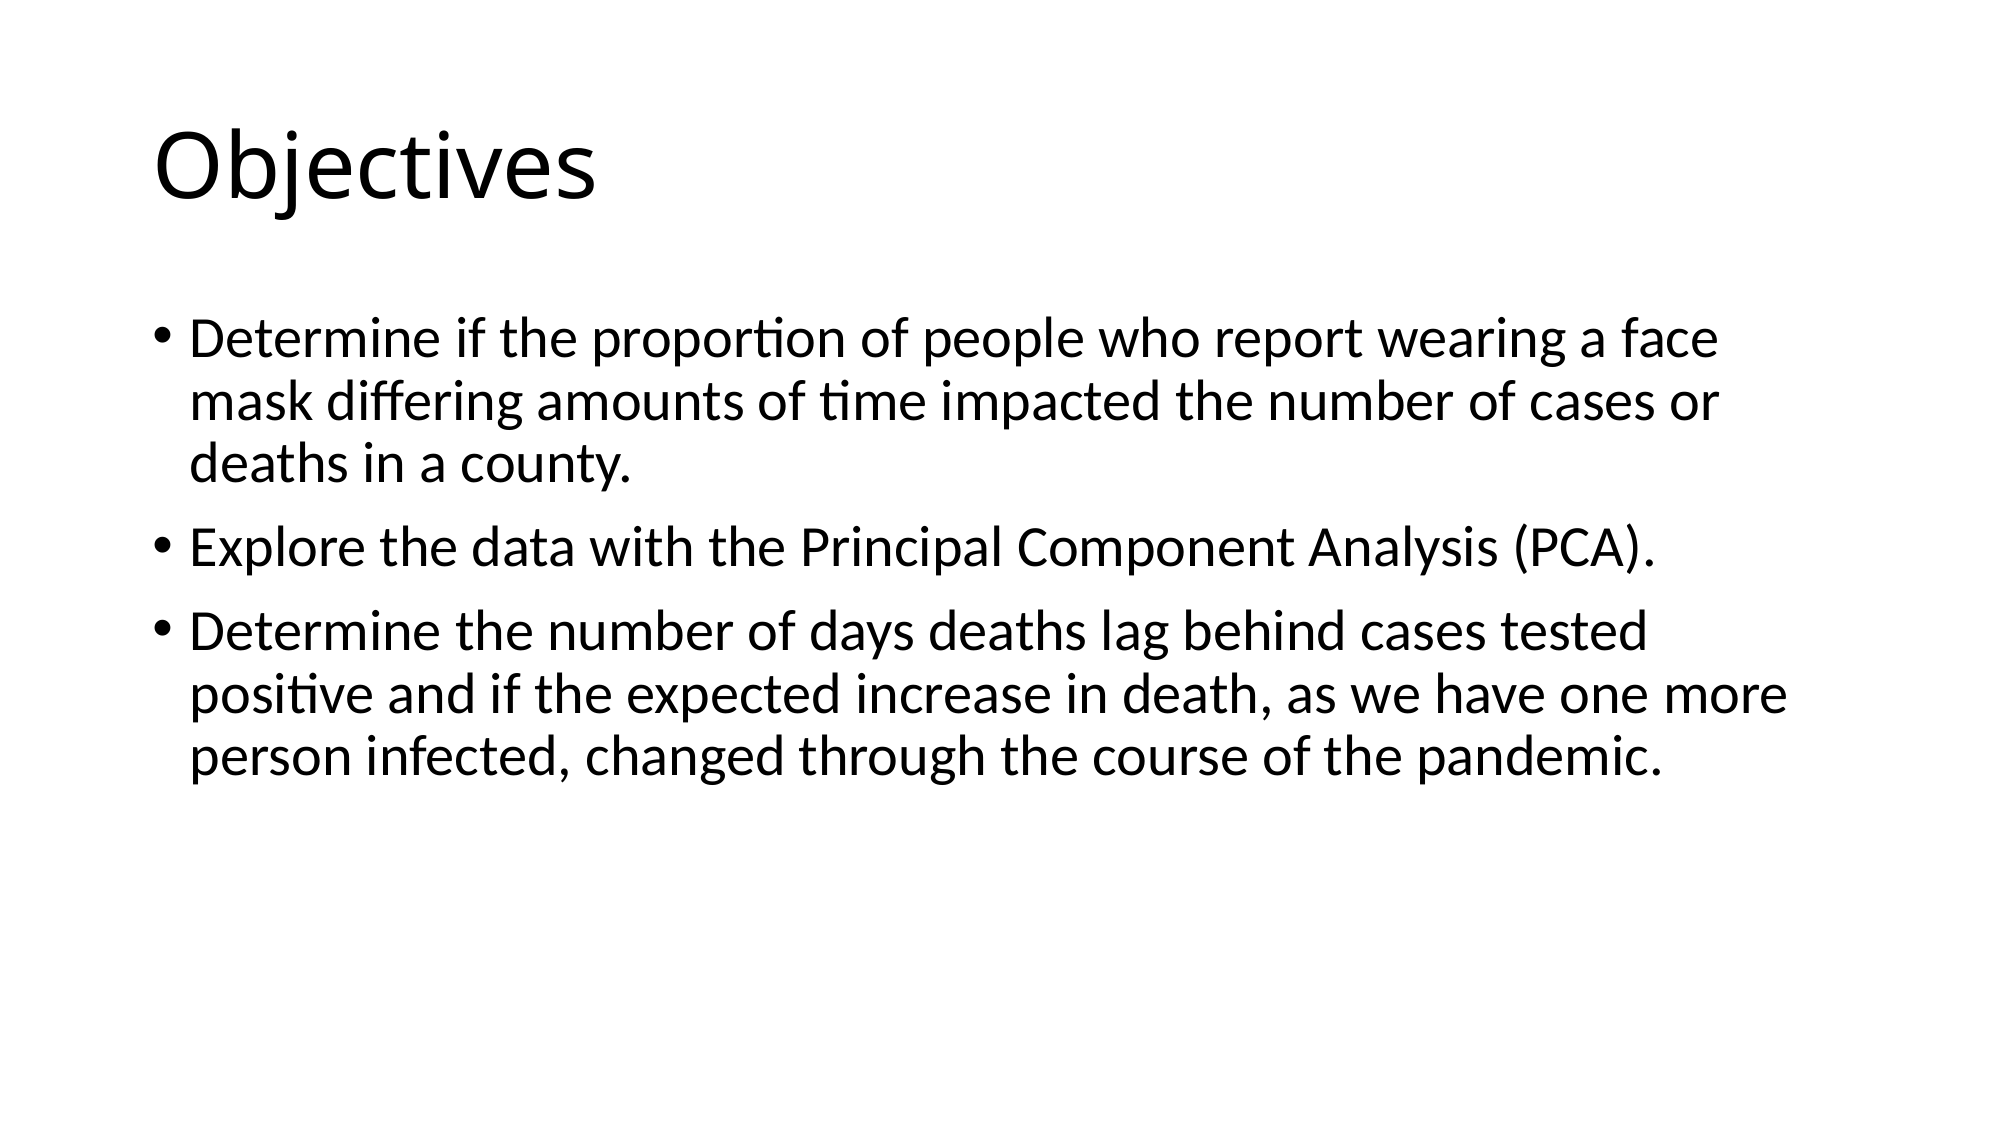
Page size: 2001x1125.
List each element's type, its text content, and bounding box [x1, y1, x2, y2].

title Objectives [137, 59, 1863, 278]
list Determine if the proportion of people who report wearing a face mask differing amounts of time impacted the number of cases or deaths in a county. Explore the data with the Principal Component Analysis (PCA). Determine the number of days deaths lag behind cases tested positive and if the expected increase in death, as we have one more person infected, changed through the course of the pandemic. [137, 299, 1863, 1014]
